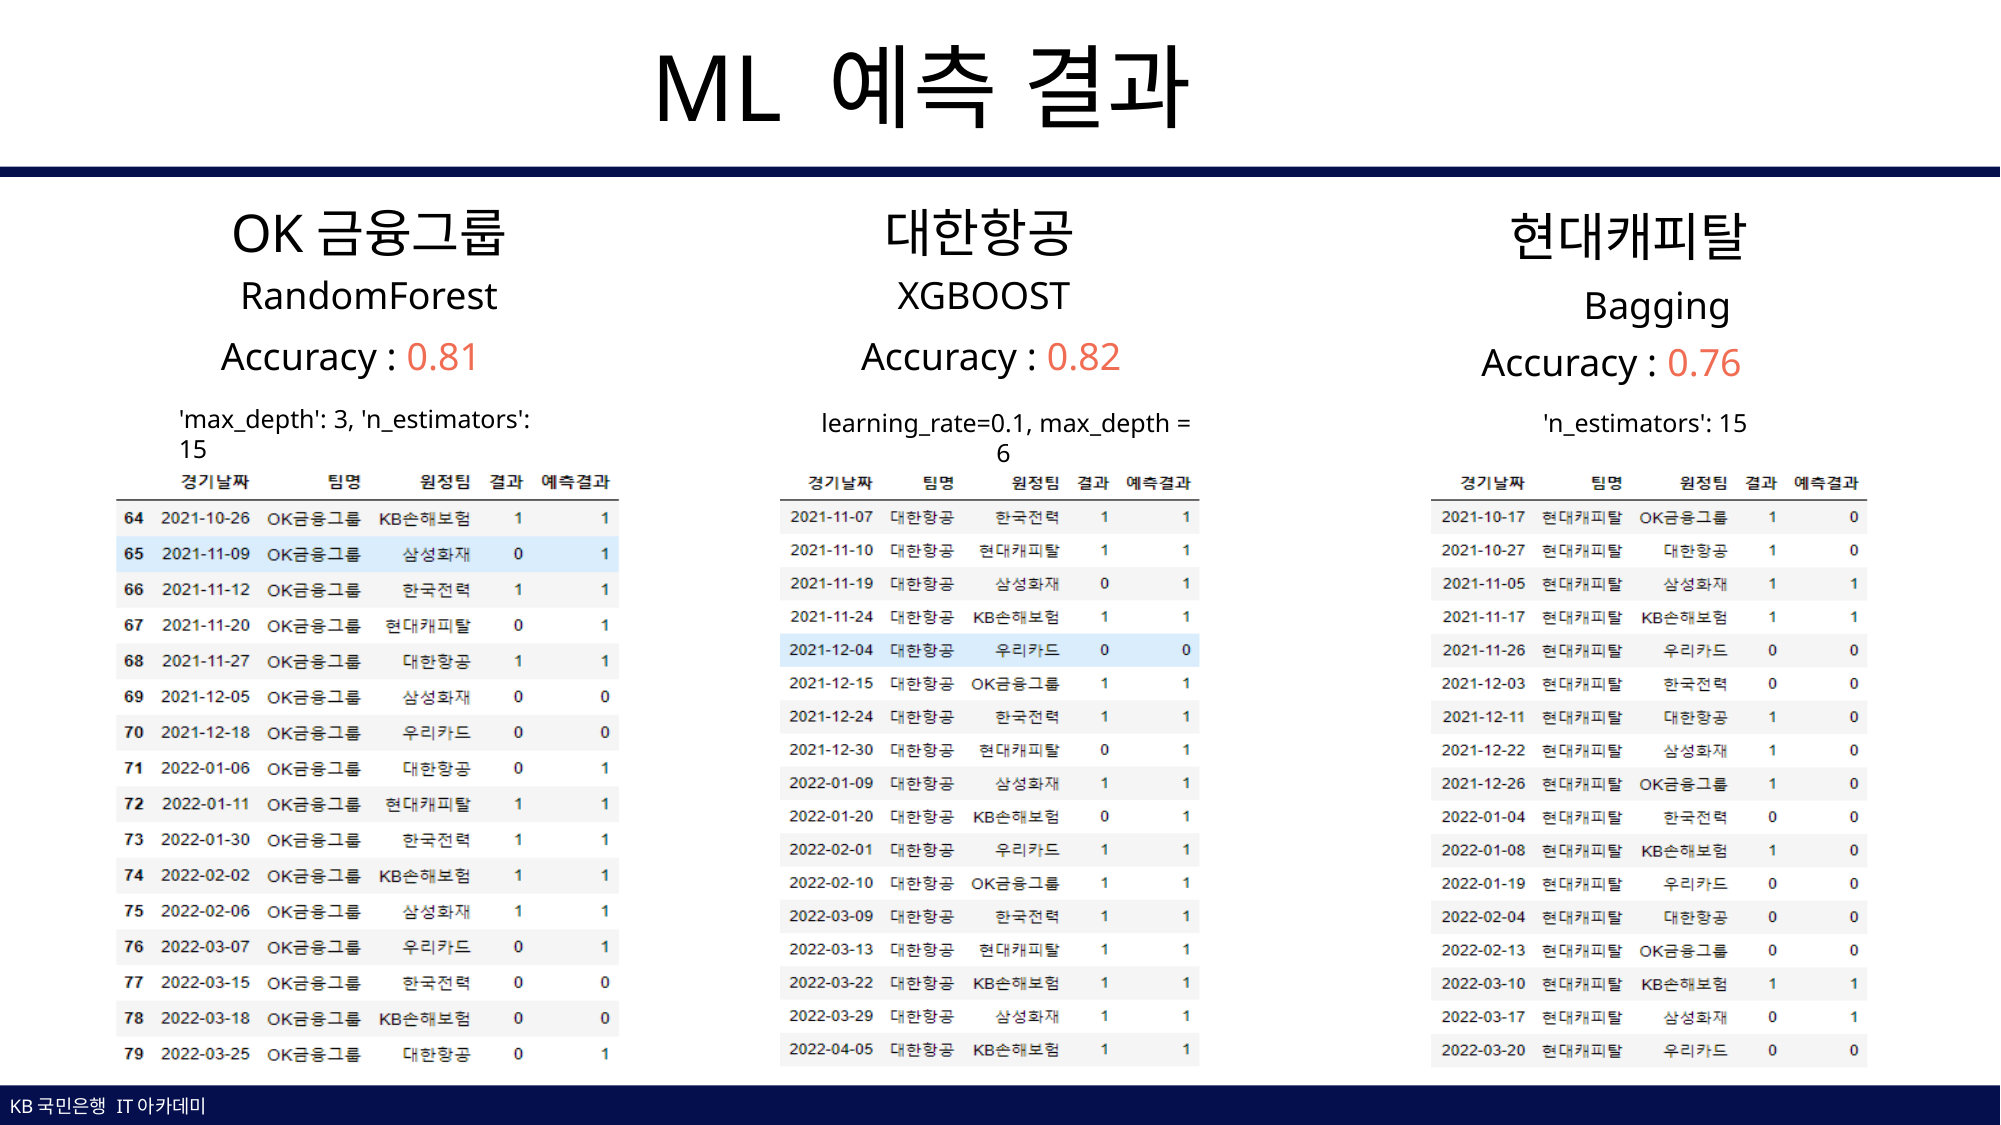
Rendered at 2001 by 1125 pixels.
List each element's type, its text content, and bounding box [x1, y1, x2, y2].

text_box OK금융그룹 [216, 192, 523, 270]
picture [1431, 465, 1870, 1071]
text_box Bagging [1568, 274, 1747, 331]
text_box 'max_depth': 3, 'n_estimators': 15 [163, 351, 578, 465]
text_box Accuracy : 0.76 [1466, 331, 1757, 392]
text_box 현대캐피탈 [1495, 196, 1764, 274]
text_box 'n_estimators': 15 [1528, 355, 2000, 445]
text_box 대한항공 [869, 192, 1091, 270]
text_box XGBOOST [882, 264, 1086, 325]
text_box RandomForest [225, 264, 514, 325]
text_box Accuracy : 0.82 [846, 325, 1137, 386]
text_box ML 예측 결과 [421, 22, 1422, 148]
picture [101, 465, 648, 1071]
text_box learning_rate=0.1, max_depth = 6 [799, 355, 1214, 465]
picture [780, 465, 1220, 1071]
text_box Accuracy : 0.81 [206, 325, 536, 386]
